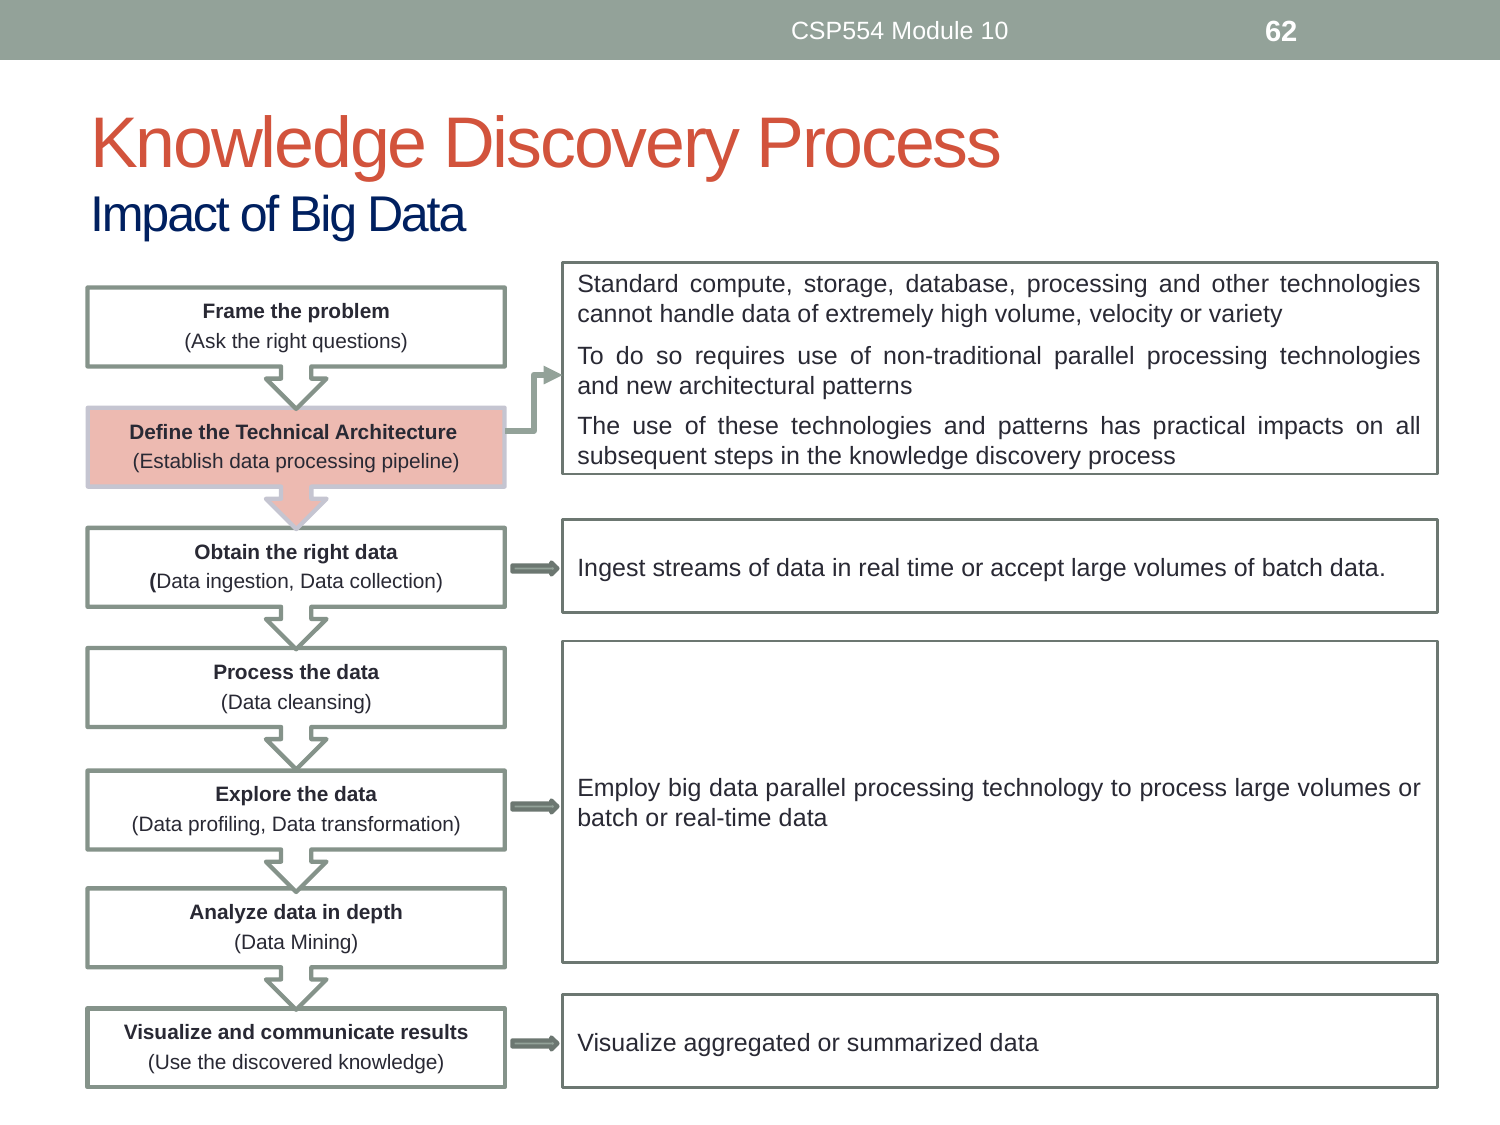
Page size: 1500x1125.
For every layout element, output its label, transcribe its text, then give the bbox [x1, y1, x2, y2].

text_box Employ big data parallel processing technology to process large volumes or batch or real-time data [560, 639, 1440, 965]
text_box [513, 798, 560, 815]
text_box [513, 560, 560, 577]
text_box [504, 374, 563, 431]
text_box Ingest streams of data in real time or accept large volumes of batch data. [560, 518, 1440, 615]
text_box Visualize aggregated or summarized data [560, 993, 1440, 1090]
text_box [87, 287, 505, 1088]
text_box [513, 1035, 560, 1052]
footer CSP554 Module 10 [562, 3, 1238, 57]
slide_number 62 [1250, 3, 1425, 57]
text_box Standard compute, storage, database, processing and other technologies cannot handle data of extremely high volume, velocity or variety To do so requires use of non-traditional parallel processing technologies and new architectural patterns The use of these technologies and patterns has practical impacts on all subsequent steps in the knowledge discovery process [560, 260, 1440, 476]
title Knowledge Discovery Process Impact of Big Data [75, 87, 1425, 250]
